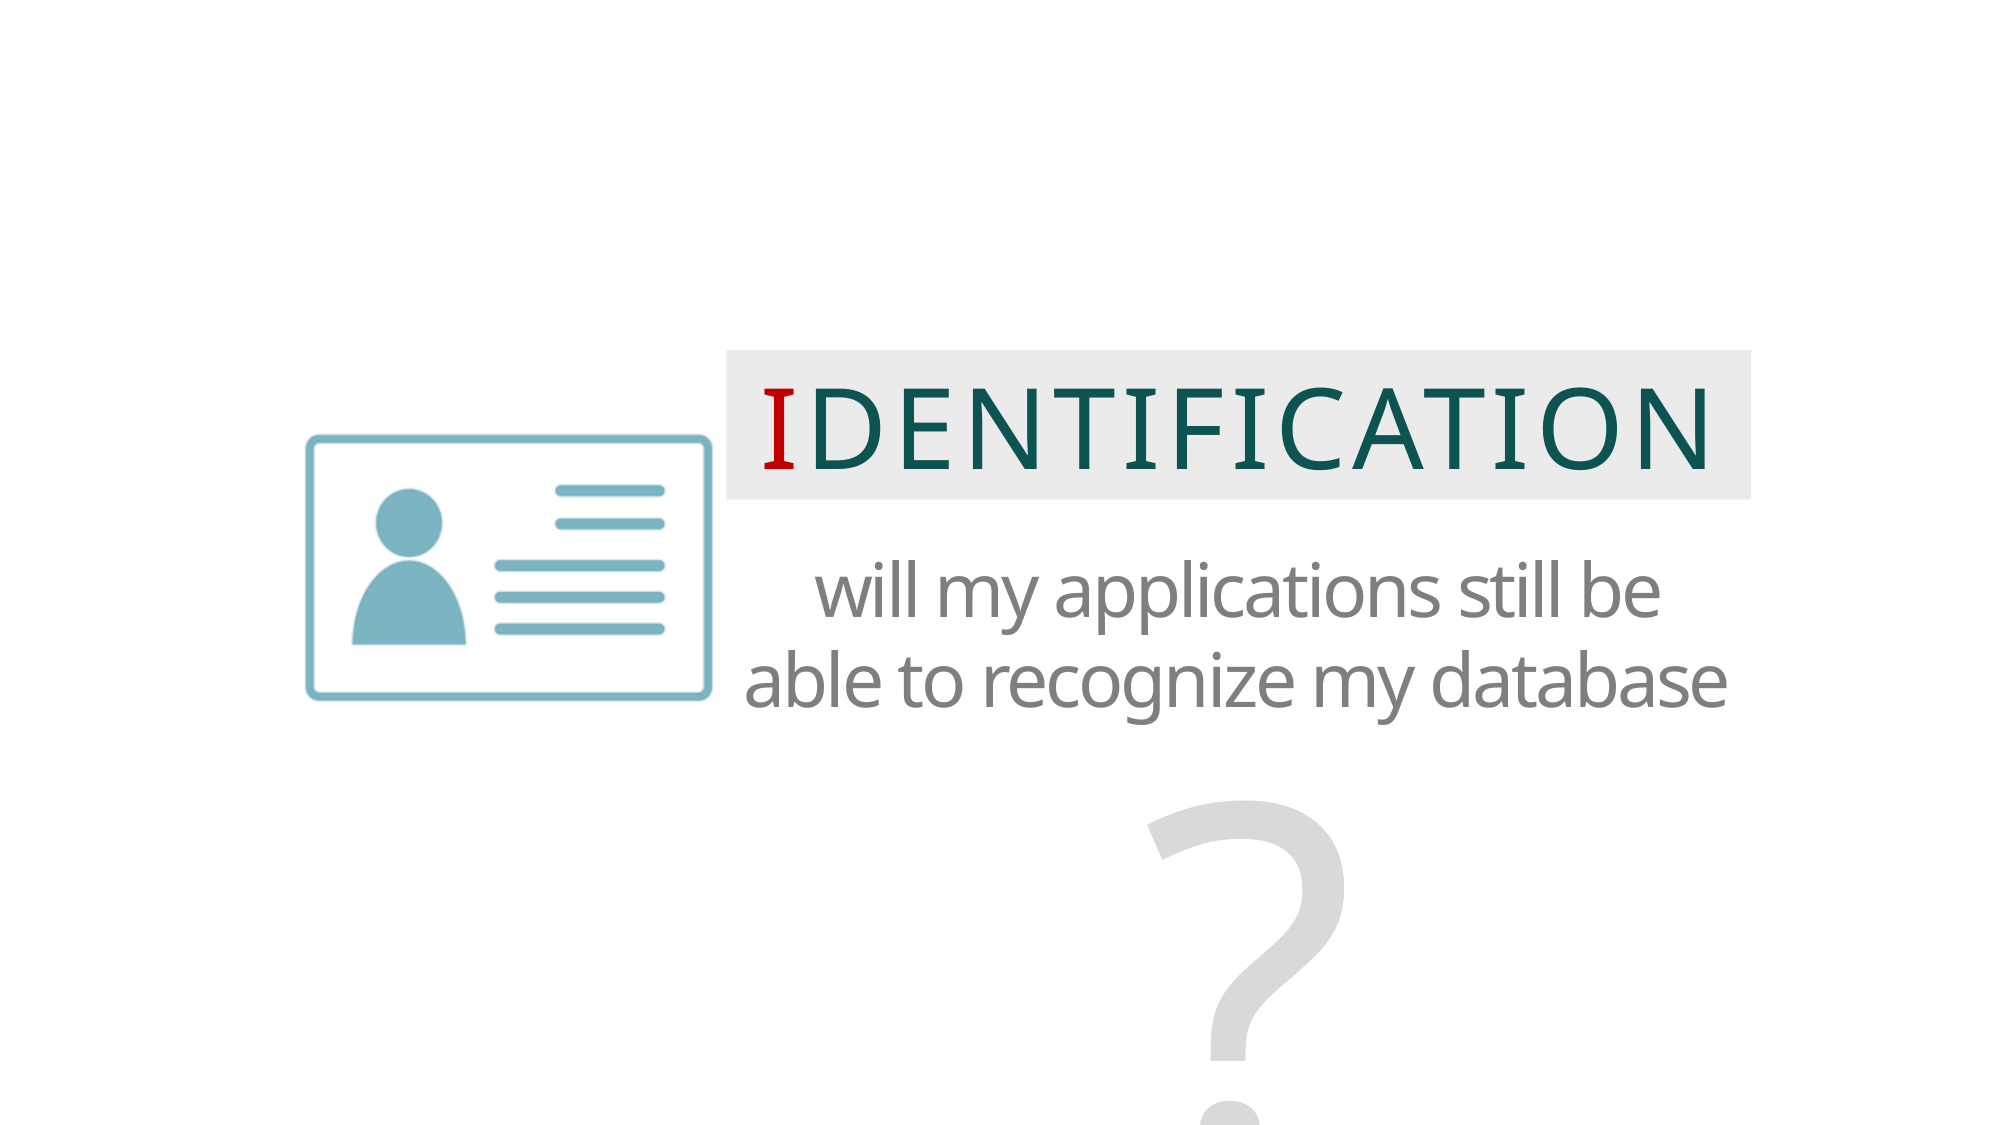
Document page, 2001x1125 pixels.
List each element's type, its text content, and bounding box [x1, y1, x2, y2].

text_box IDENTIFICATION [726, 349, 1752, 500]
text_box ? [737, 656, 1763, 1125]
text_box will my applications still be able to recognize my database [725, 534, 1750, 730]
picture [293, 416, 724, 716]
